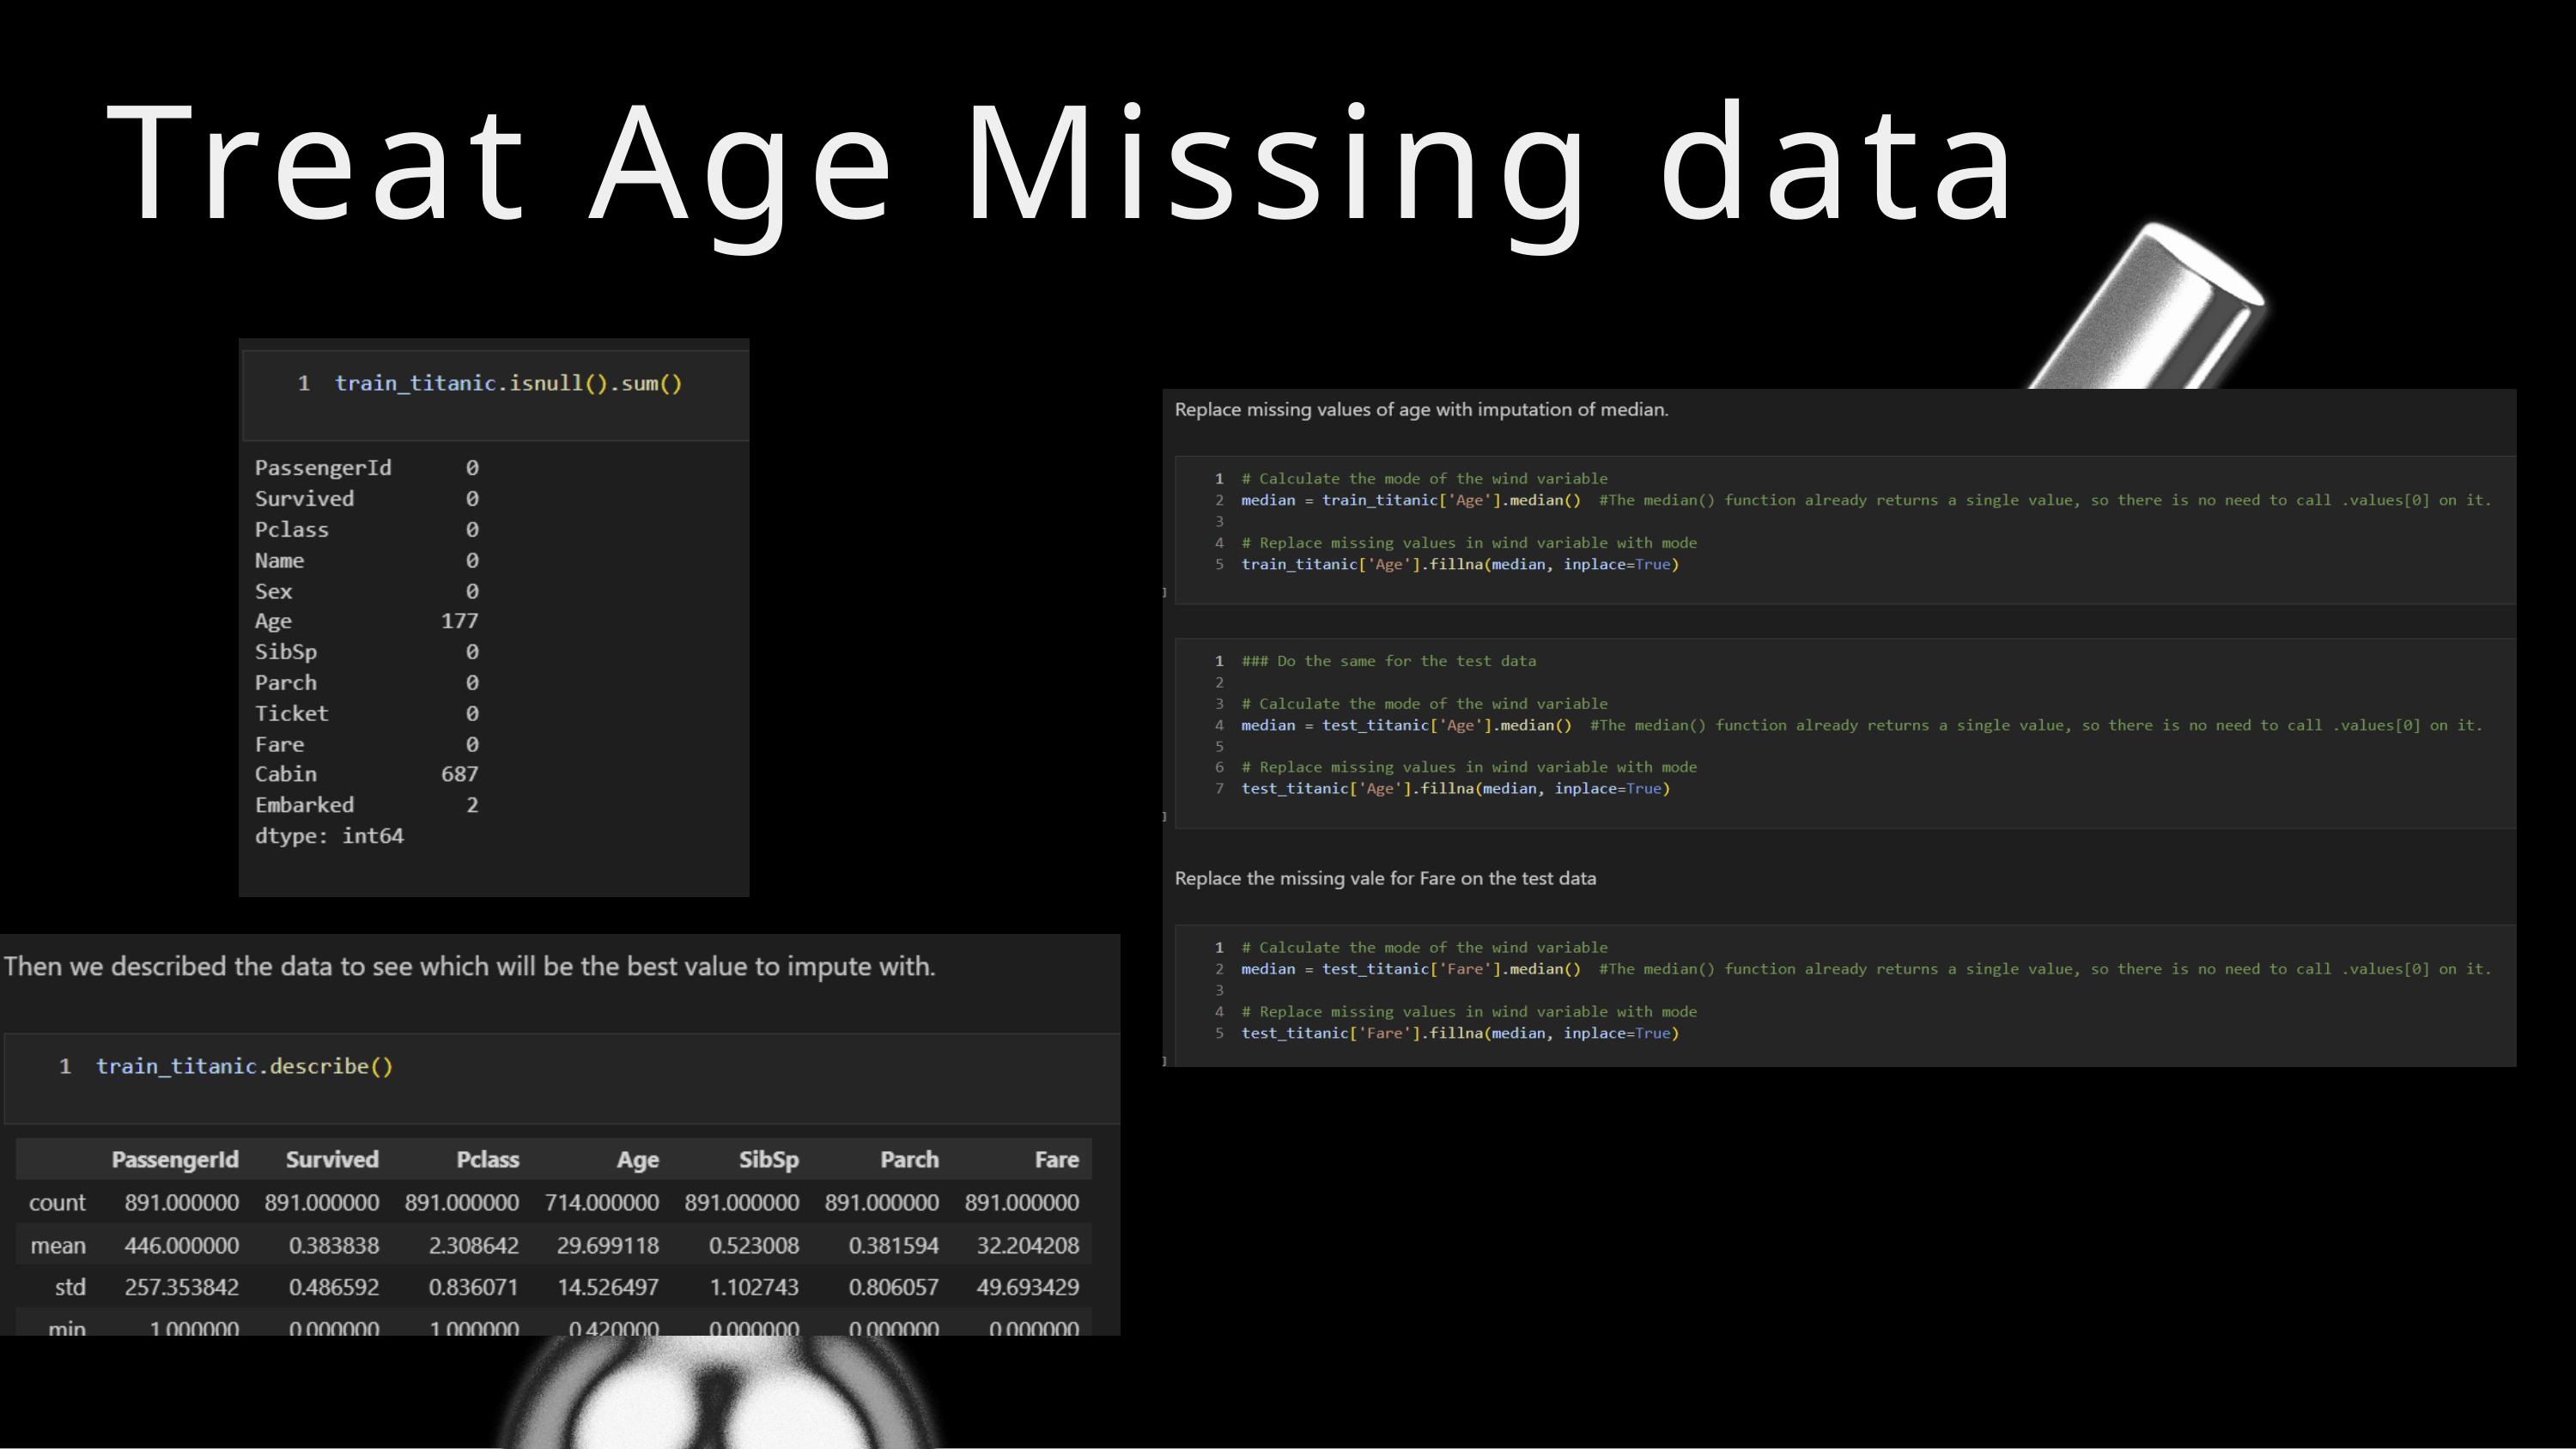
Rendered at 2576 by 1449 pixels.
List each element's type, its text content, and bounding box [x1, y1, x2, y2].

picture [0, 934, 1121, 1449]
text_box Treat Age Missing data [104, 56, 2353, 250]
picture [239, 338, 750, 897]
picture [1163, 177, 2517, 1068]
